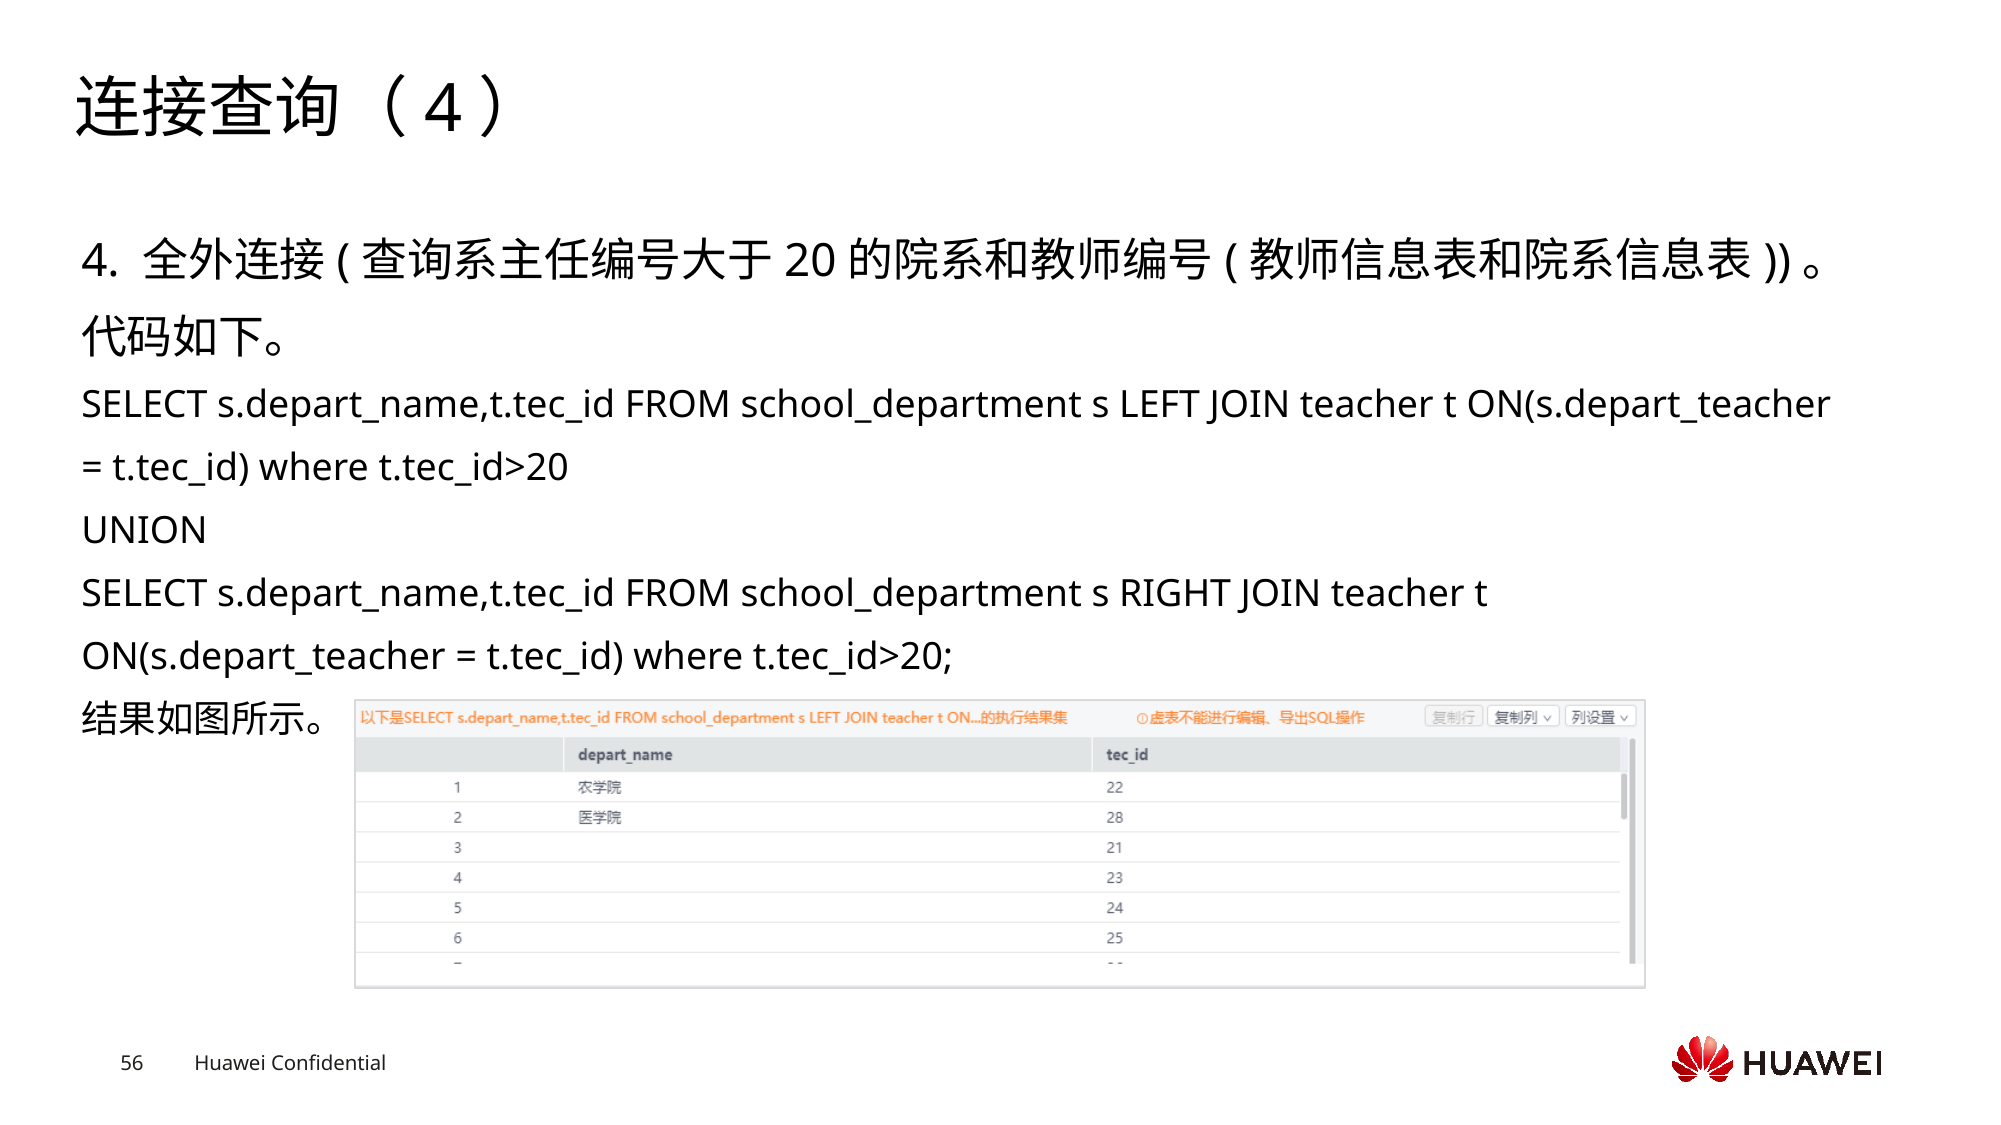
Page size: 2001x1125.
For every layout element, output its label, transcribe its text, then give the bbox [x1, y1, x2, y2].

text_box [66, 201, 1874, 748]
title 连接查询（4） [74, 73, 1928, 238]
picture [356, 700, 1644, 988]
picture [1672, 1036, 1881, 1082]
